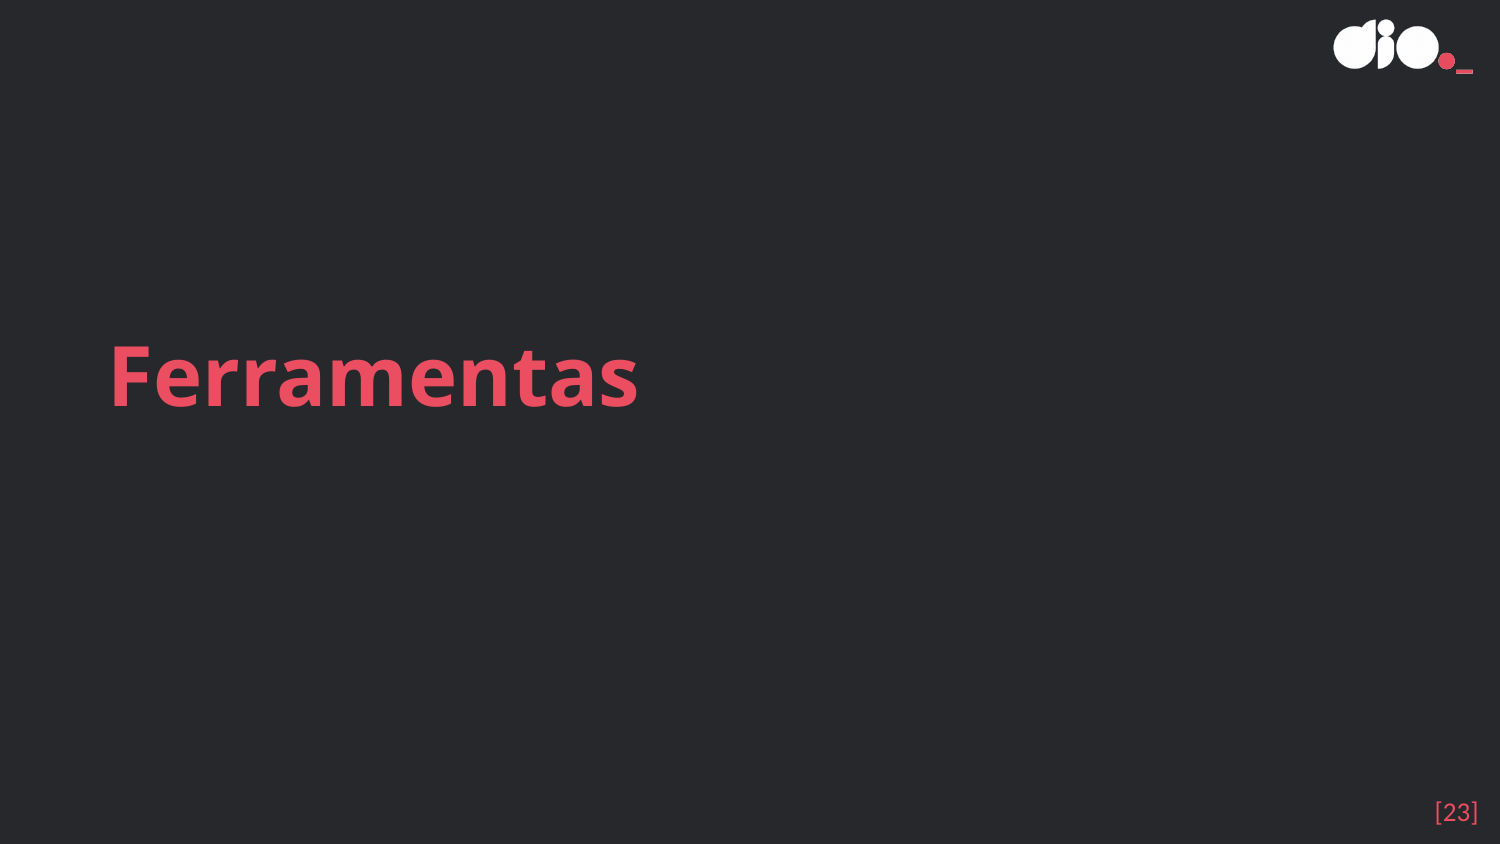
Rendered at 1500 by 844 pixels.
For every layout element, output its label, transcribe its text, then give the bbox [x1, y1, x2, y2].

text_box Ferramentas [92, 292, 1309, 558]
slide_number [23] [1403, 779, 1494, 844]
picture [1332, 19, 1474, 75]
